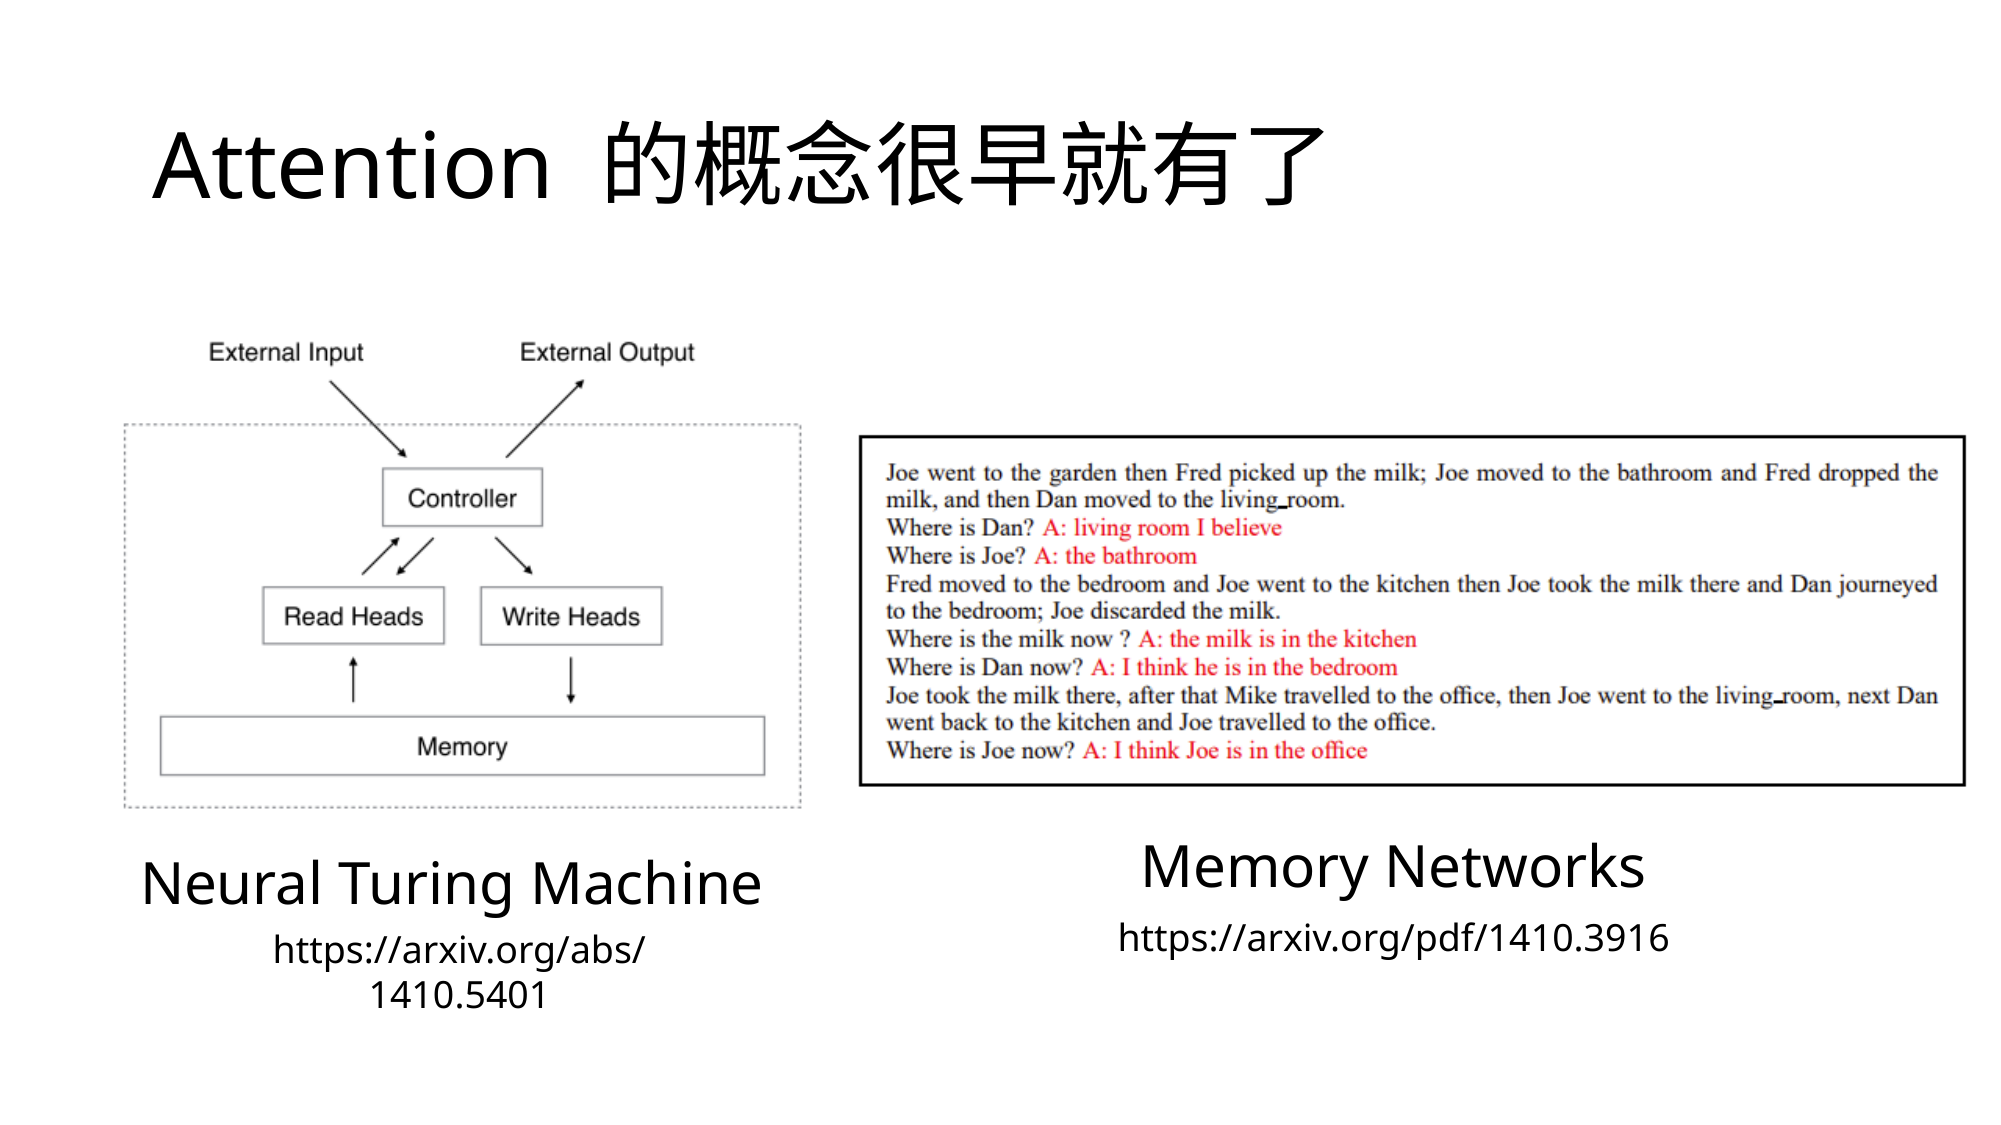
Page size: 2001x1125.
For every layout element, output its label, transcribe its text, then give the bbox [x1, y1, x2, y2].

picture [96, 314, 823, 827]
picture [852, 426, 1975, 790]
text_box https://arxiv.org/pdf/1410.3916 [1062, 907, 1725, 967]
text_box https://arxiv.org/abs/1410.5401 [171, 918, 747, 1023]
text_box Neural Turing Machine [65, 839, 854, 924]
text_box Memory Networks [999, 821, 1788, 907]
title Attention 的概念很早就有了 [137, 59, 1863, 278]
